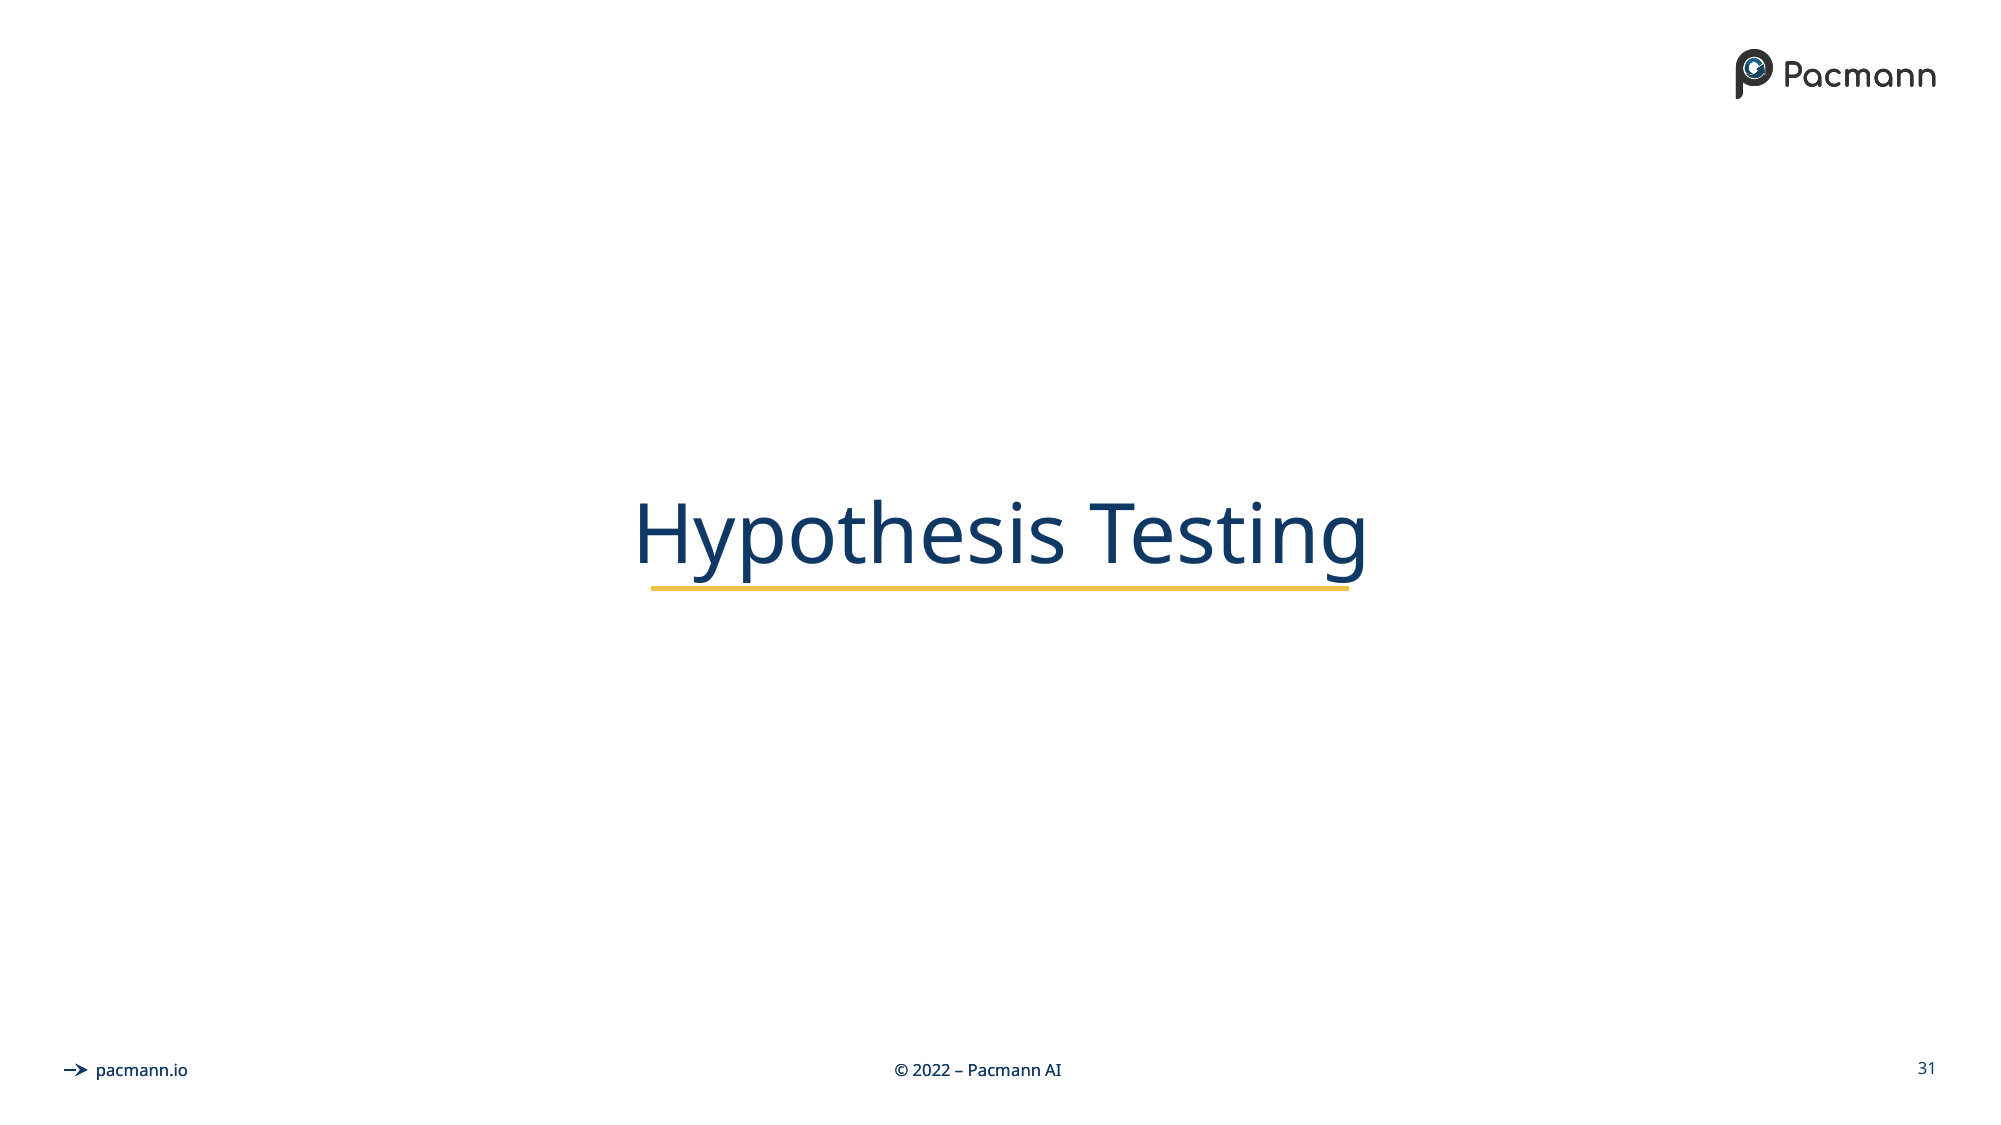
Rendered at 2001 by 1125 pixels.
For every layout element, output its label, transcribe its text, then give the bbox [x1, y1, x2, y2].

picture [1707, 36, 1966, 112]
title Hypothesis Testing [51, 441, 1952, 589]
